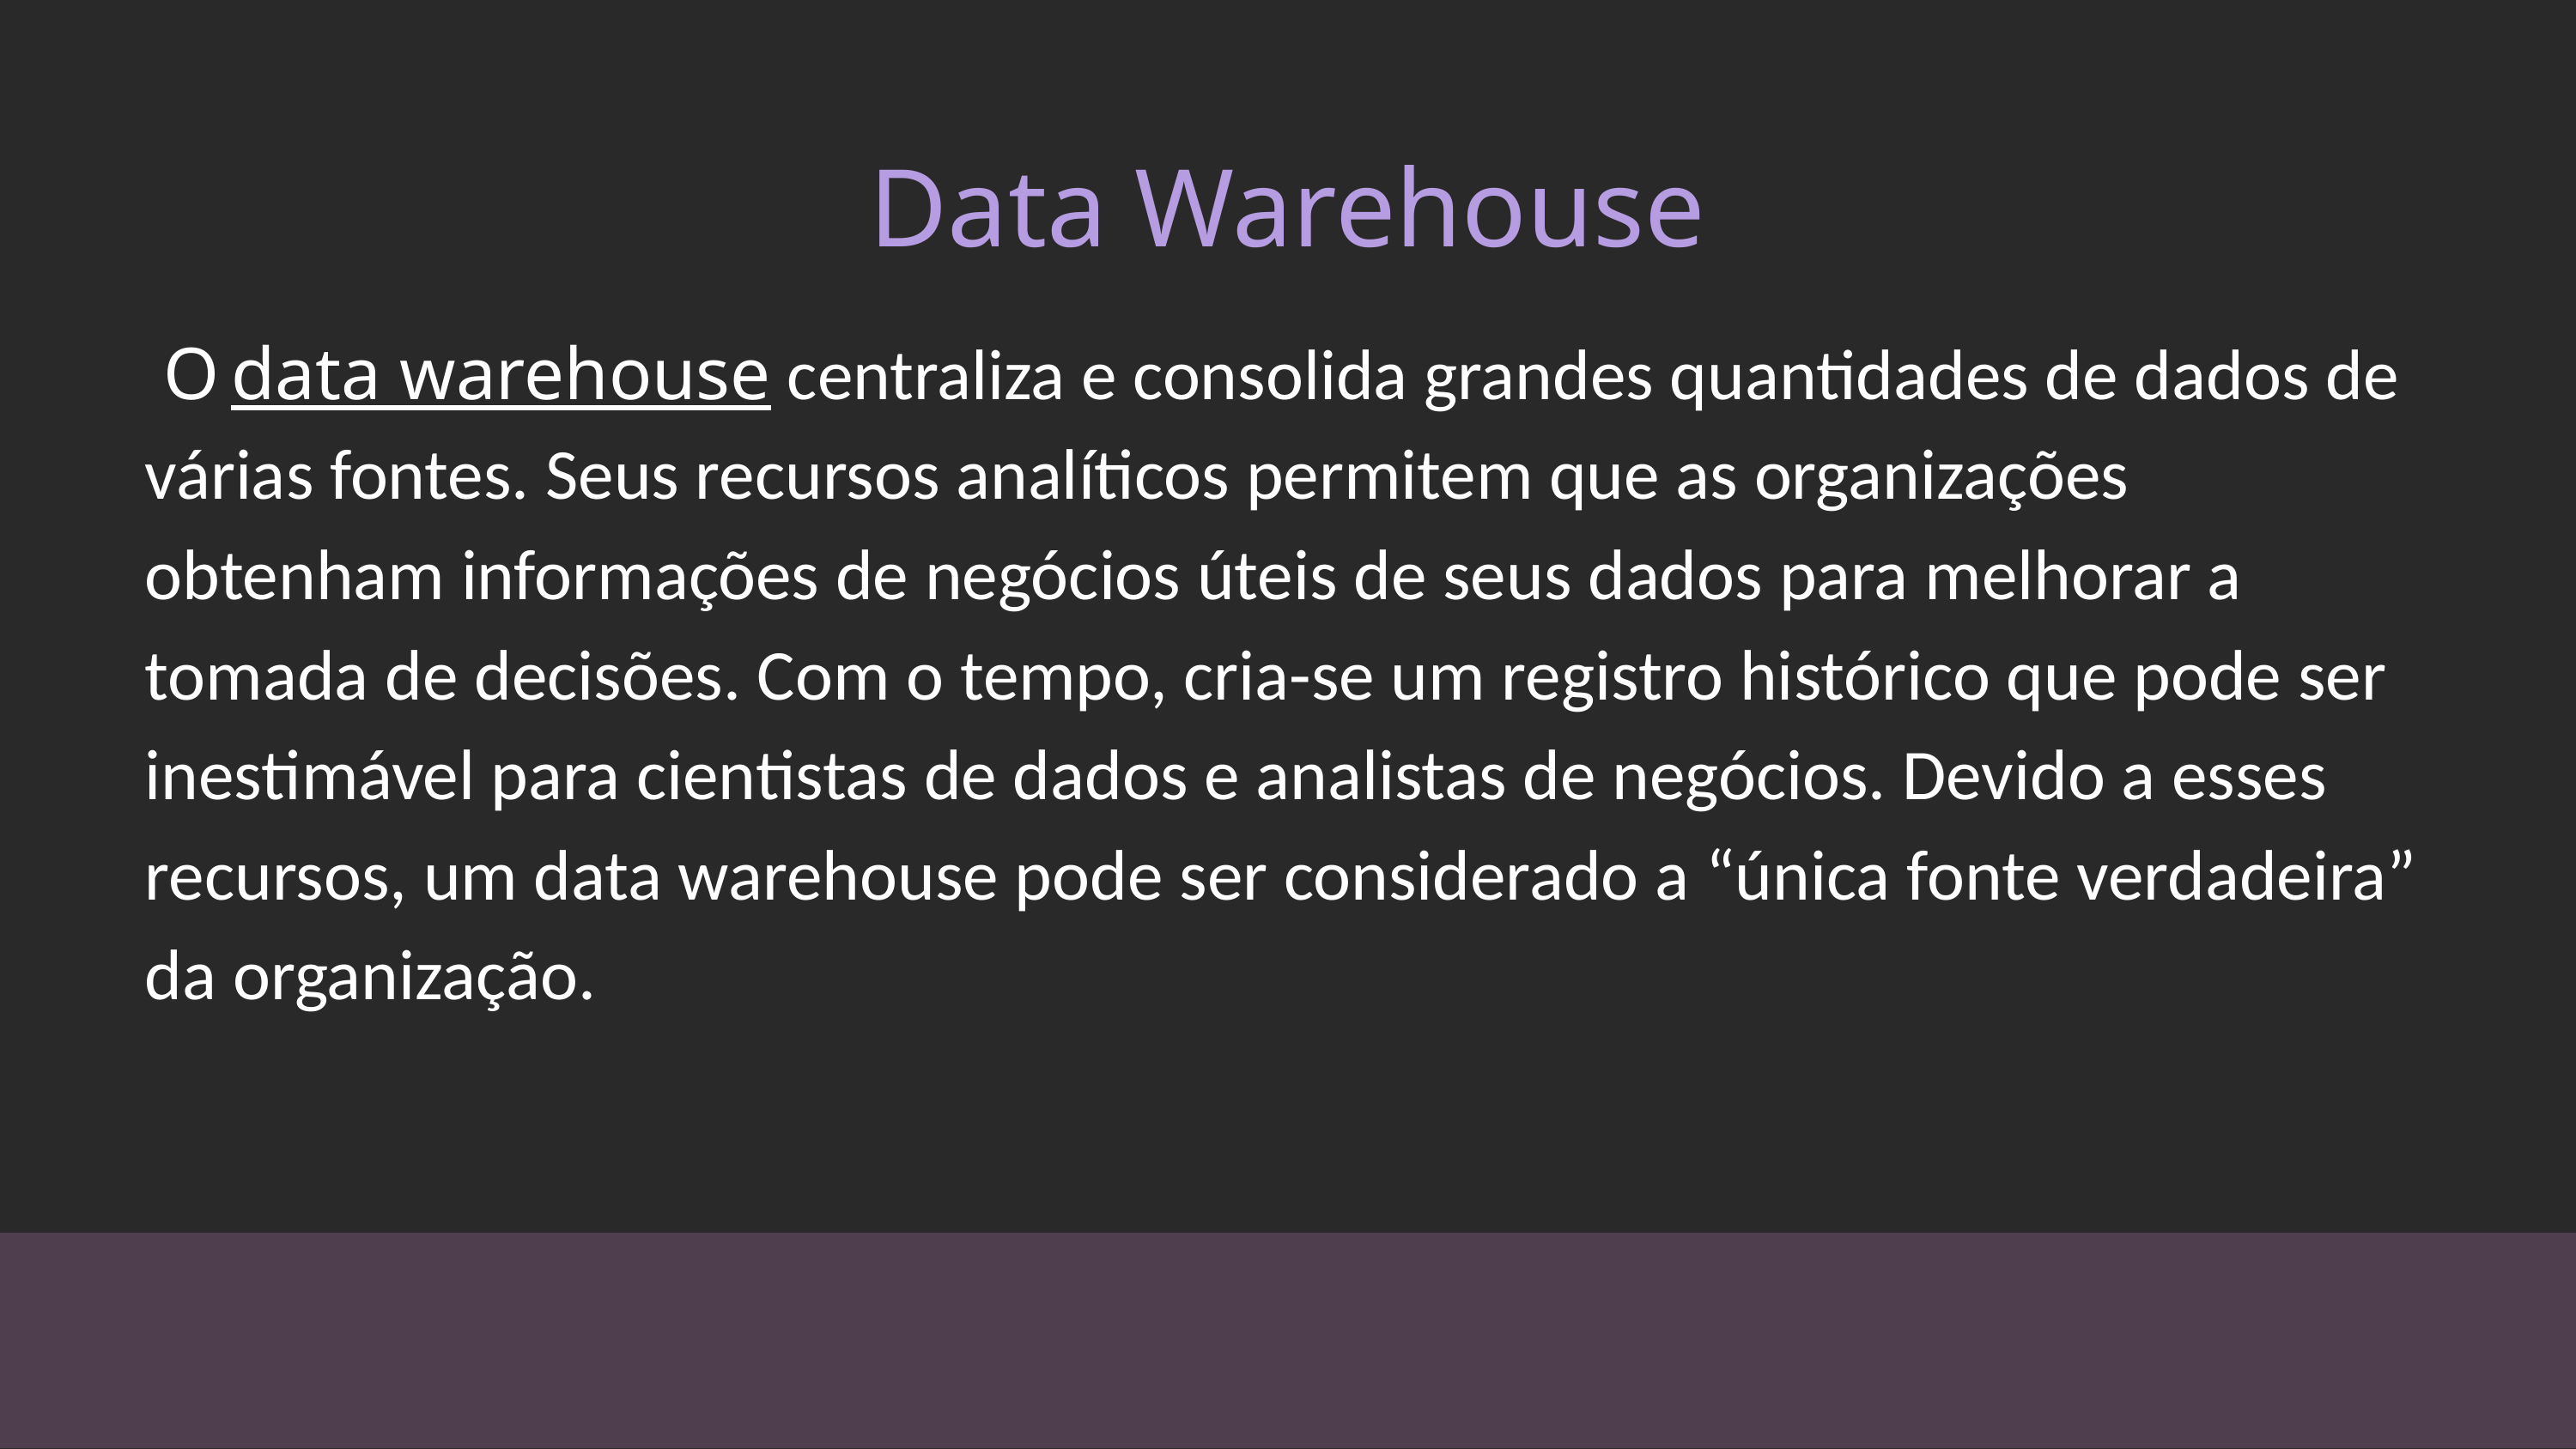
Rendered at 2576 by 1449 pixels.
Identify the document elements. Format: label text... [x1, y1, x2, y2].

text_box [0, 1232, 2576, 1449]
text_box Data Warehouse [845, 118, 1730, 269]
text_box O data warehouse centraliza e consolida grandes quantidades de dados de várias fontes. Seus recursos analíticos permitem que as organizações obtenham informações de negócios úteis de seus dados para melhorar a tomada de decisões. Com o tempo, cria-se um registro histórico que pode ser inestimável para cientistas de dados e analistas de negócios. Devido a esses recursos, um data warehouse pode ser considerado a “única fonte verdadeira” da organização. [144, 313, 2432, 1015]
